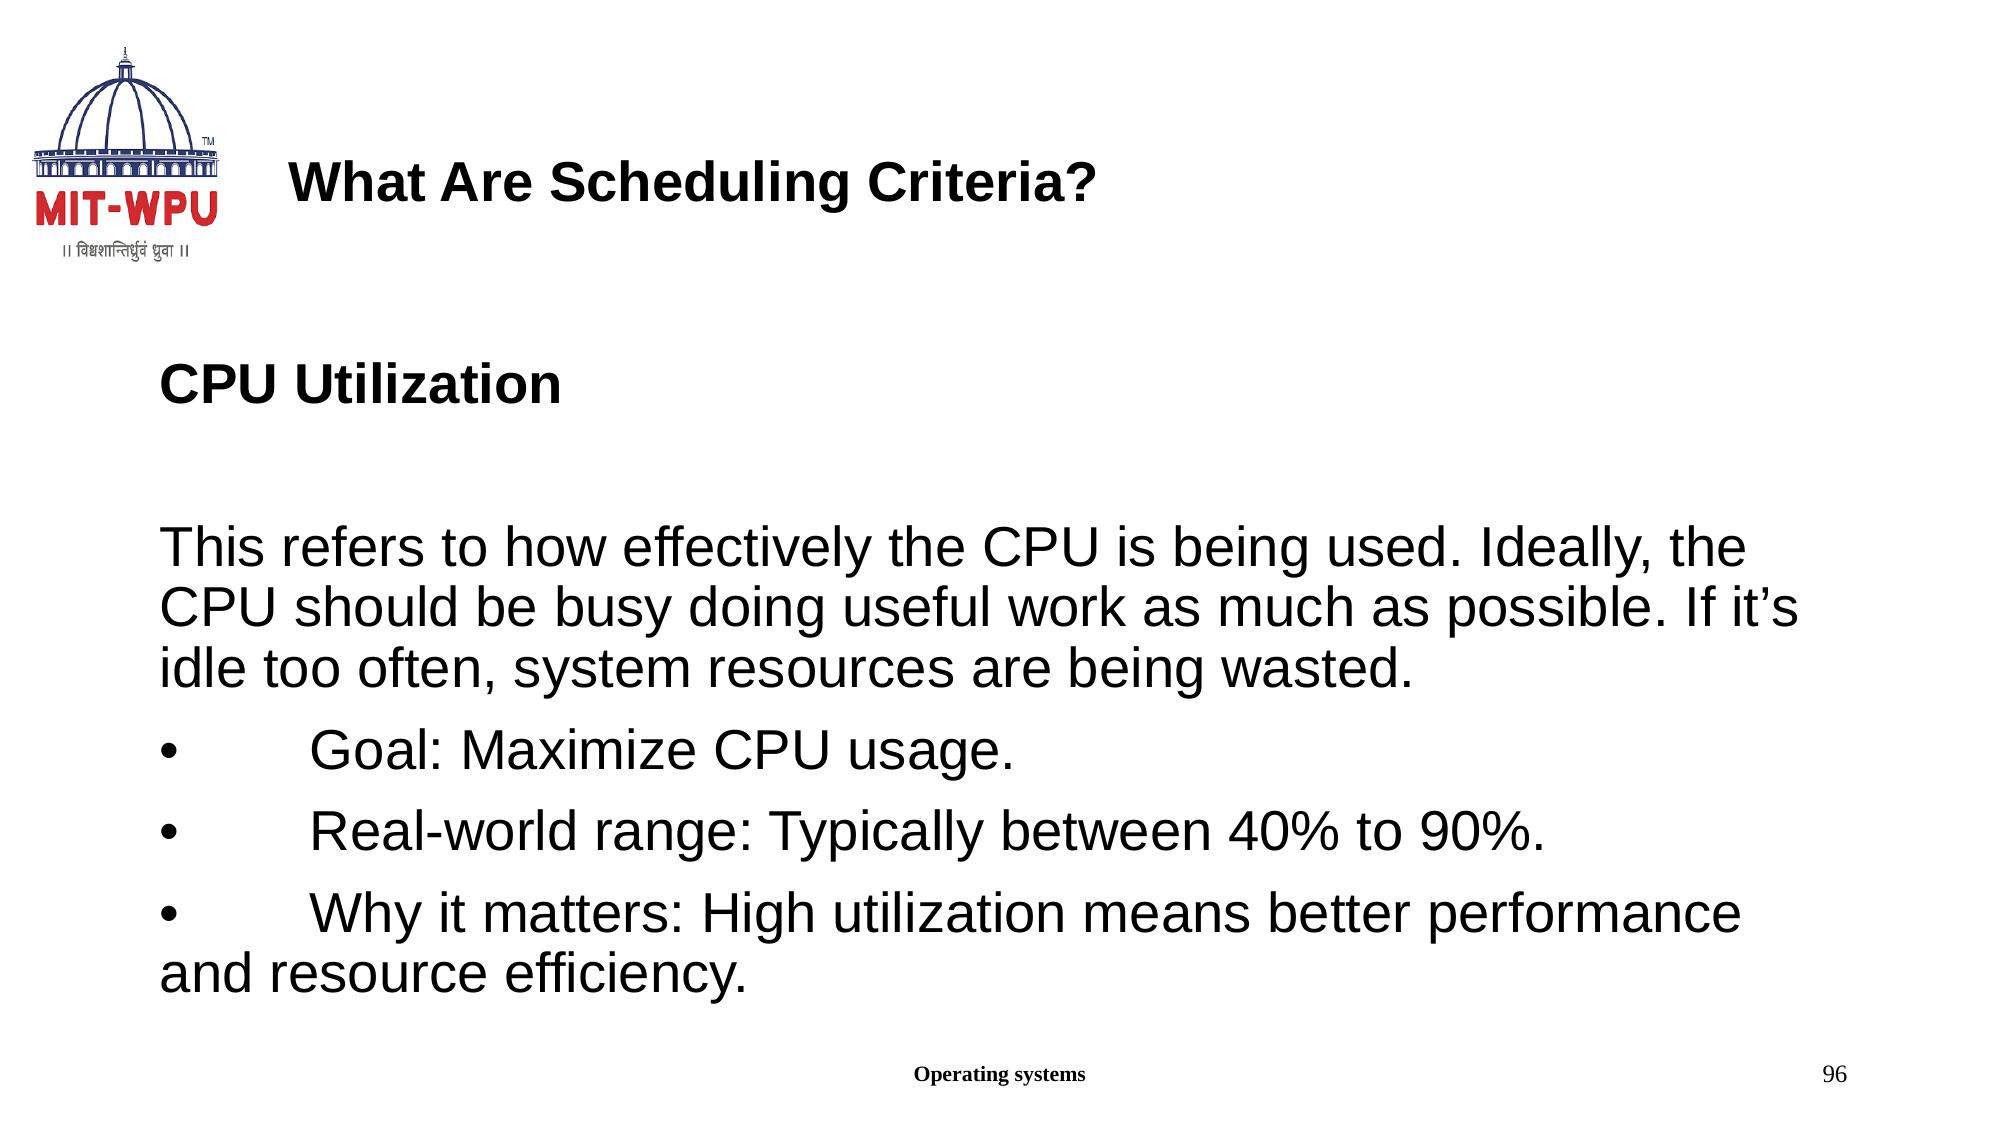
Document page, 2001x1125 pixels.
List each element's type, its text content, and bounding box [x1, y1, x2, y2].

title What Are Scheduling Criteria? [273, 110, 1902, 239]
picture [31, 46, 241, 263]
slide_number 96 [1806, 1068, 1863, 1103]
text_box CPU Utilization This refers to how effectively the CPU is being used. Ideally, the CPU should be busy doing useful work as much as possible. If it’s idle too often, system resources are being wasted. • Goal: Maximize CPU usage. • Real-world range: Typically between 40% to 90%. • Why it matters: High utilization means better performance and resource efficiency. [144, 347, 1863, 1068]
list [32, 262, 1806, 1103]
